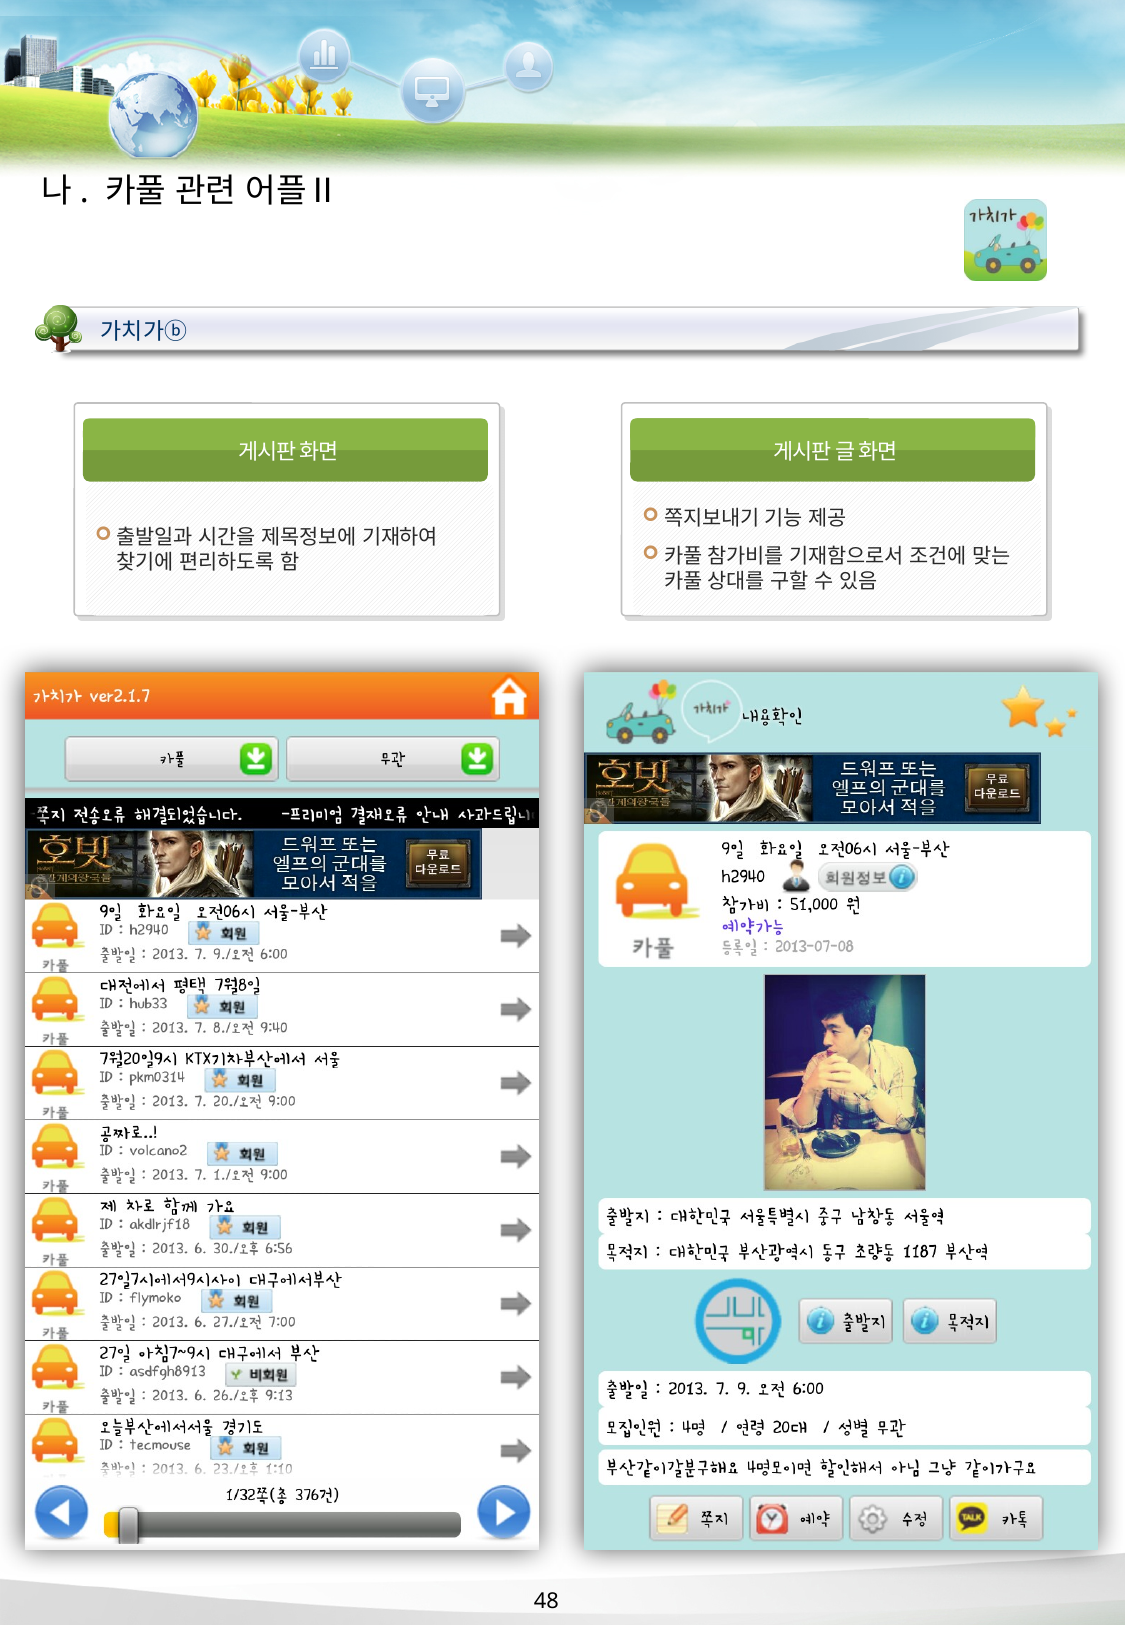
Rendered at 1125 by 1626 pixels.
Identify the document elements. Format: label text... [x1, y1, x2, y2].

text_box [621, 402, 1048, 616]
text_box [74, 402, 500, 616]
text_box 나. 카풀 관련 어플Ⅱ [41, 161, 1037, 210]
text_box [34, 304, 1091, 362]
picture [0, 0, 1125, 1625]
